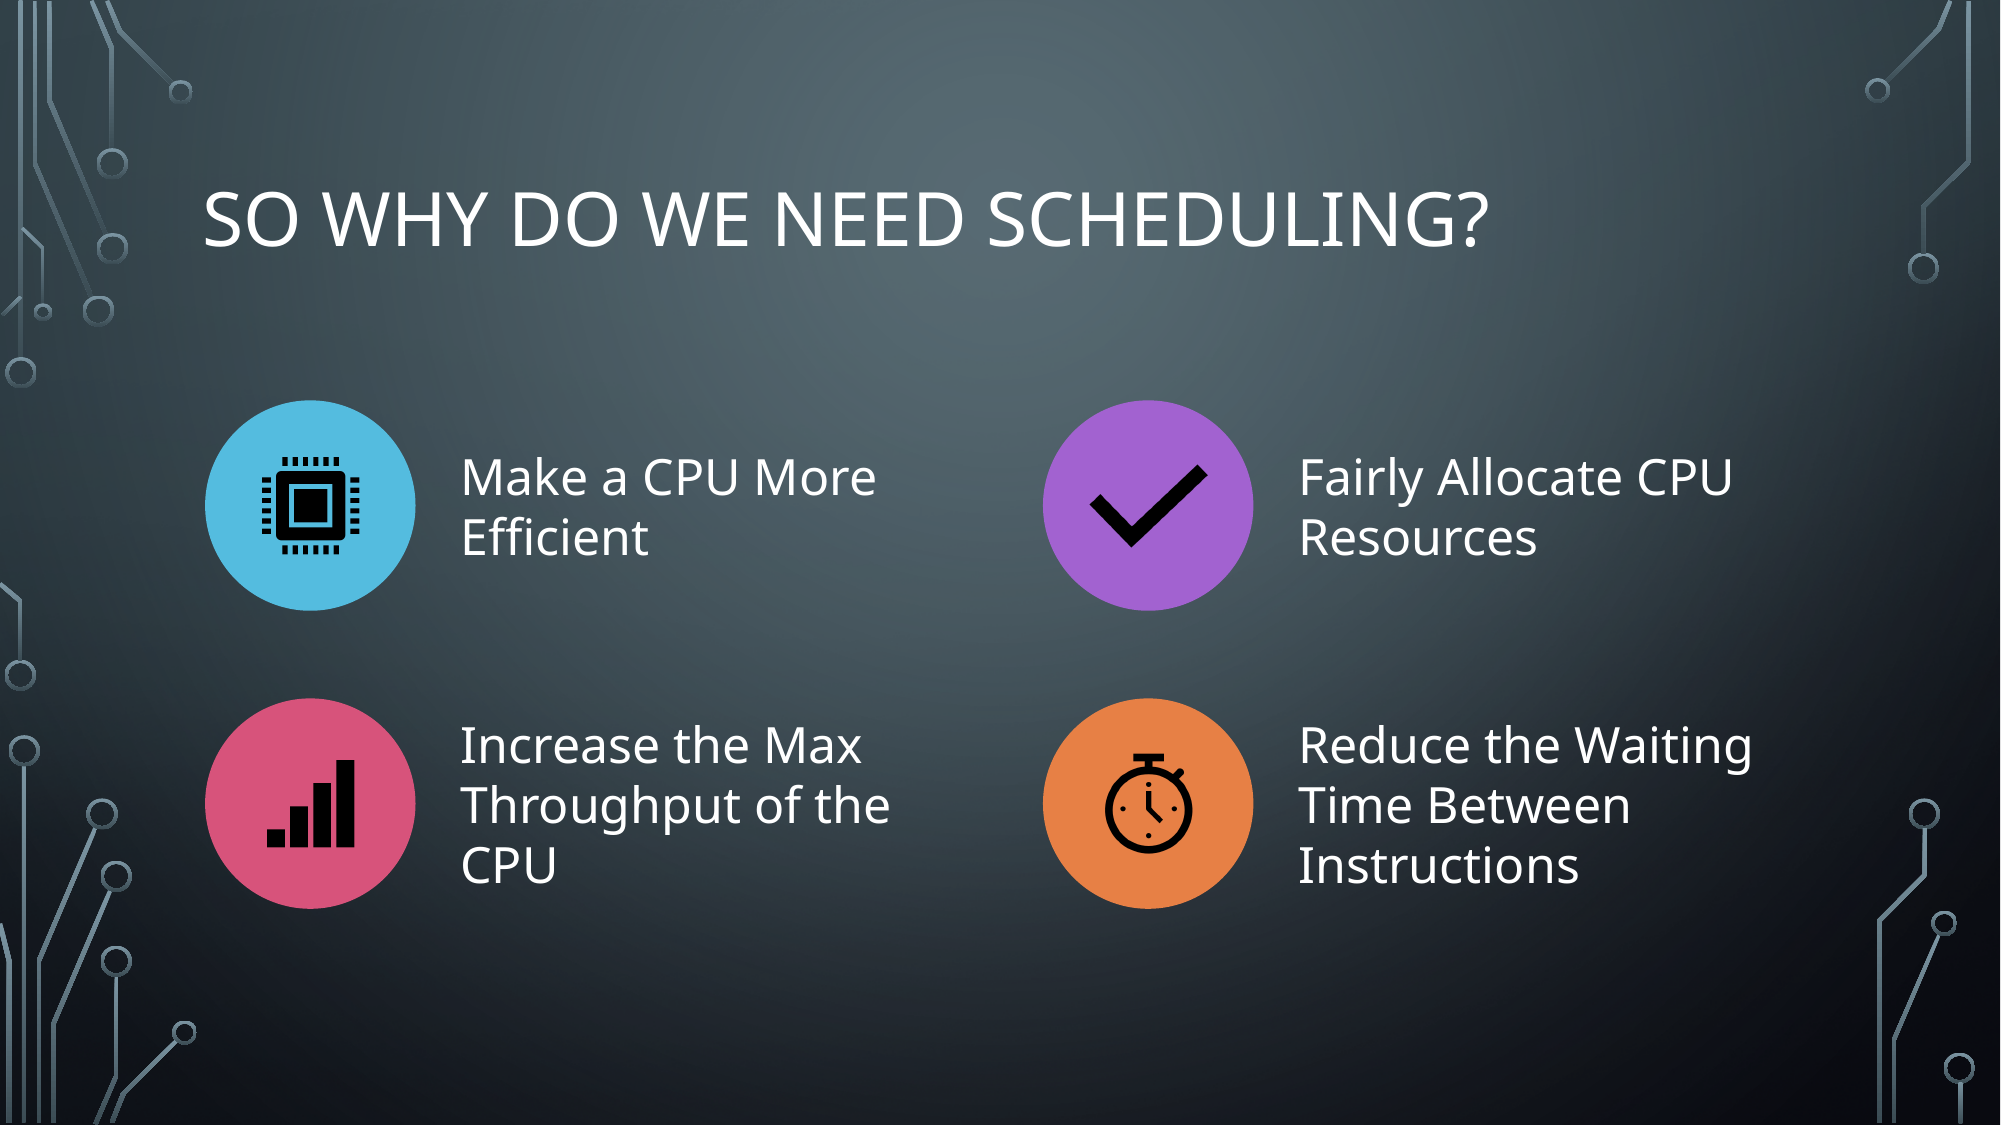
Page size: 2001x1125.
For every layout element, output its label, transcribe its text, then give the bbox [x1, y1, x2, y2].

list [186, 396, 1813, 913]
title So why do we need scheduling? [187, 101, 1813, 344]
